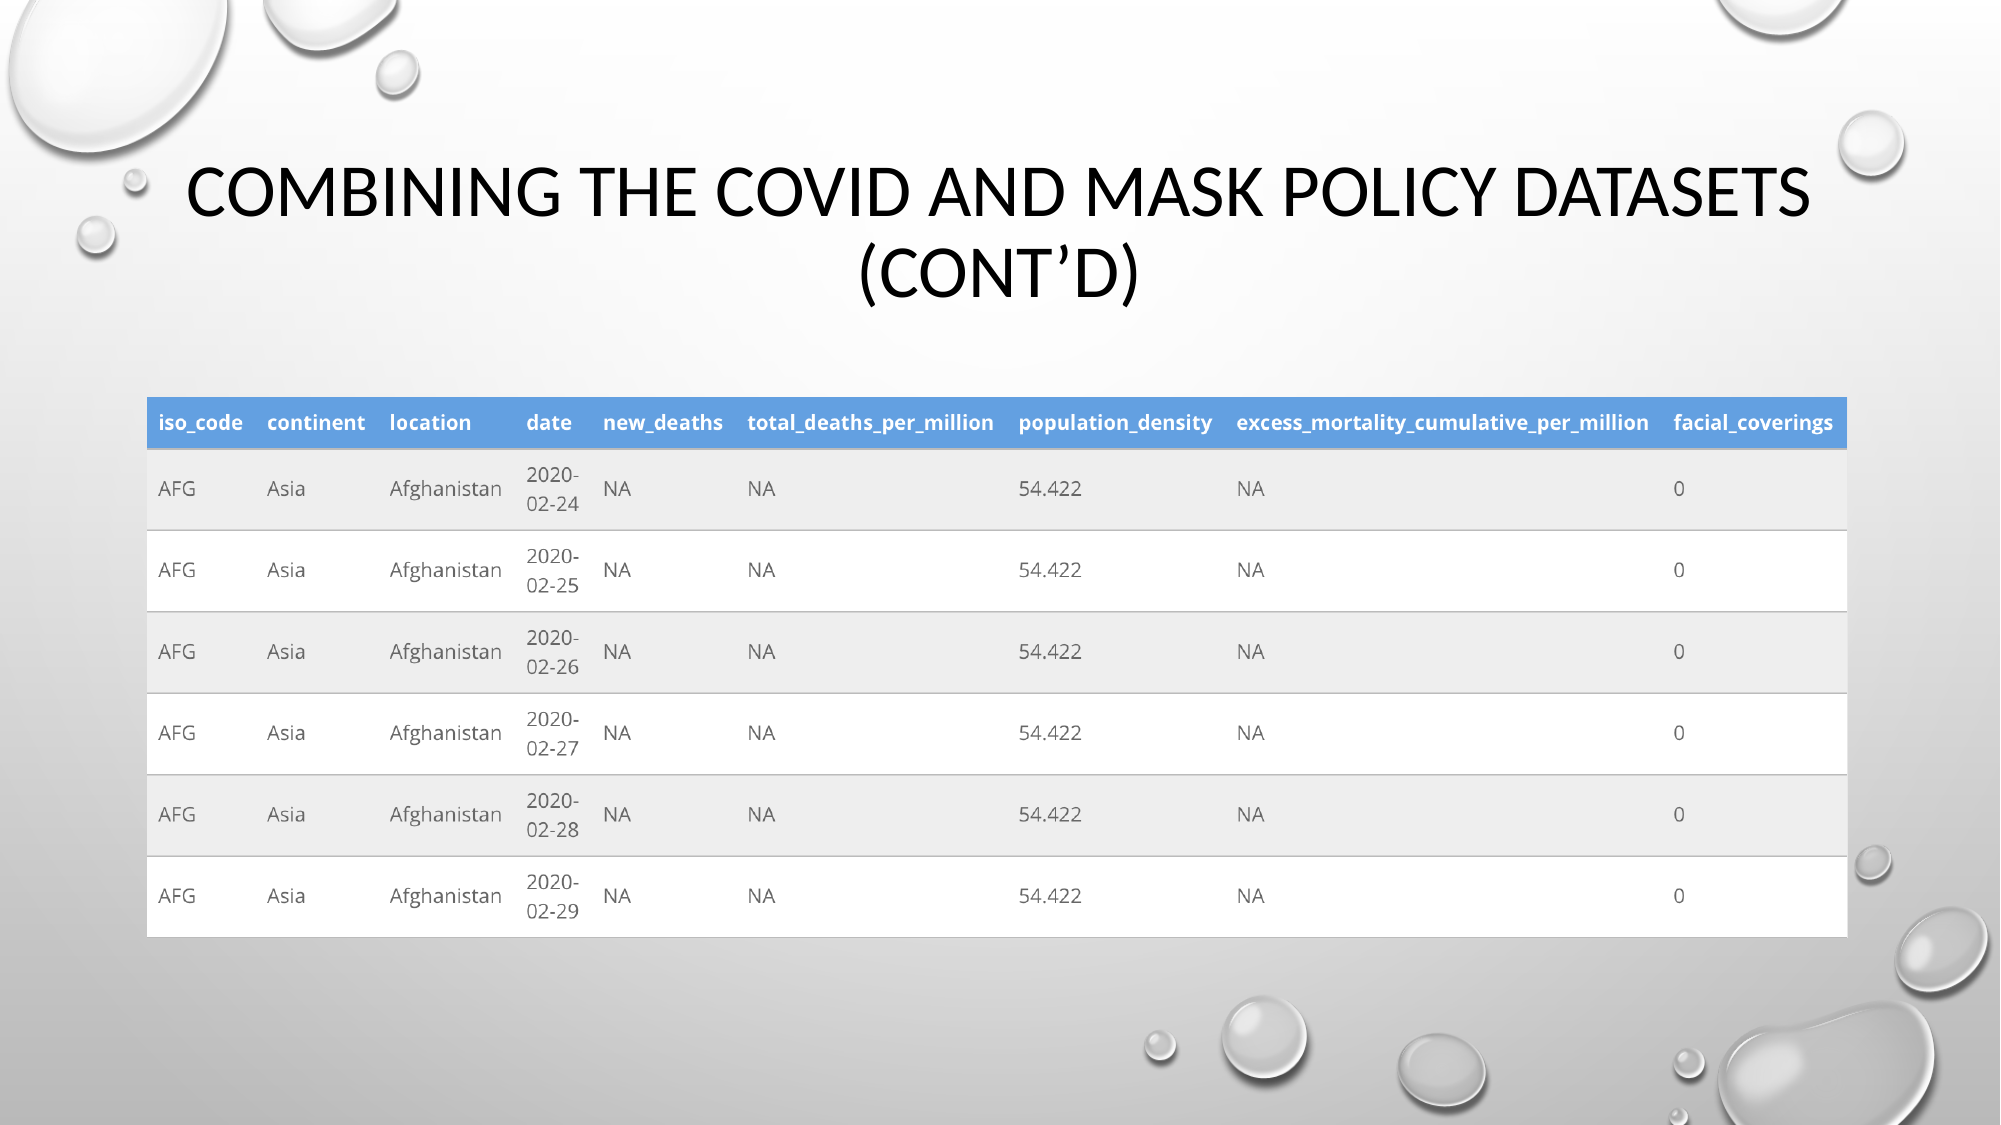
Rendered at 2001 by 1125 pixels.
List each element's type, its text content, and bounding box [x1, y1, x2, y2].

picture [0, 0, 2000, 1125]
title Combining the Covid and Mask Policy datasets (cont’d) [149, 101, 1851, 364]
